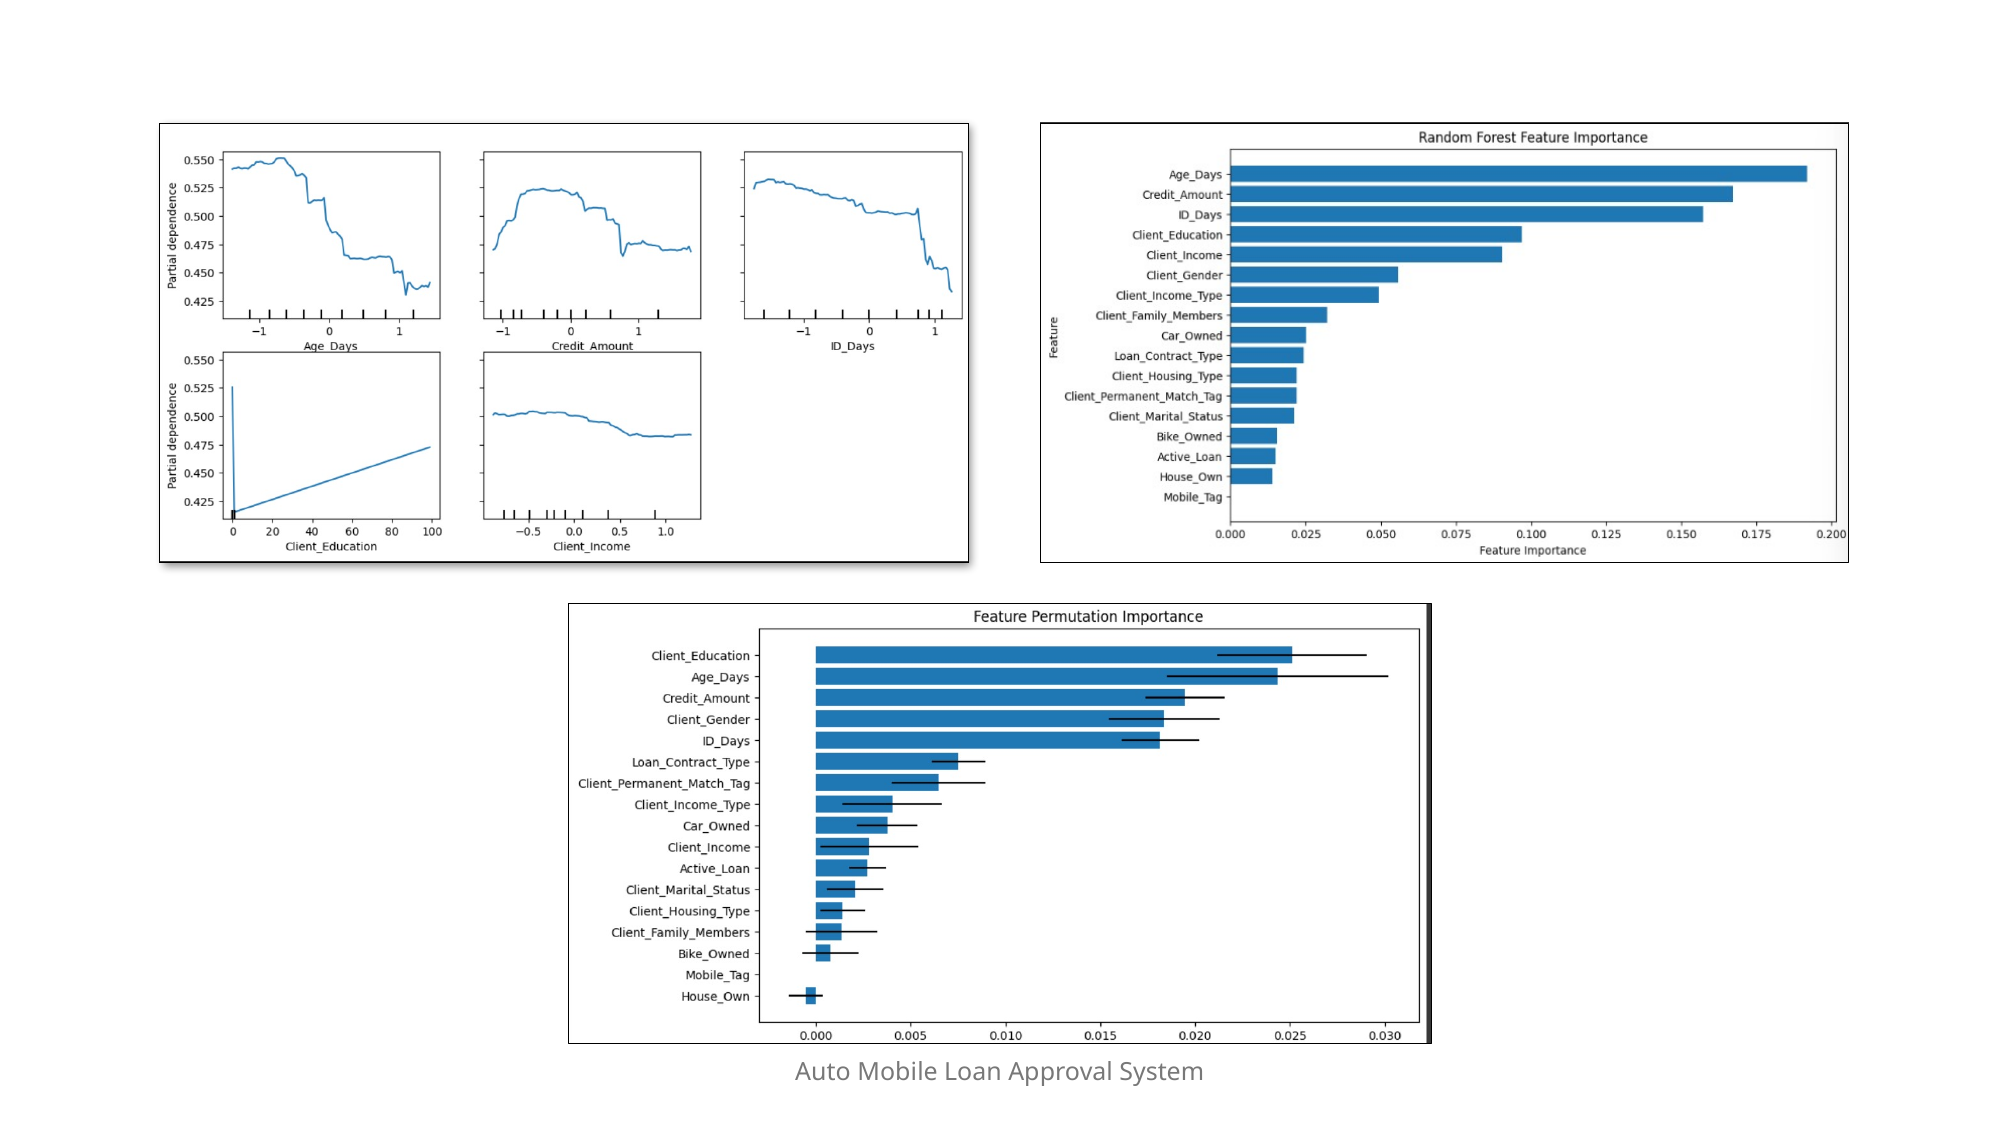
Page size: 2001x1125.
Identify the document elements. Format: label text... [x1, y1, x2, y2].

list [159, 122, 969, 563]
picture [568, 602, 1432, 1044]
footer Auto Mobile Loan Approval System [662, 1044, 1338, 1103]
picture [1039, 122, 1849, 563]
